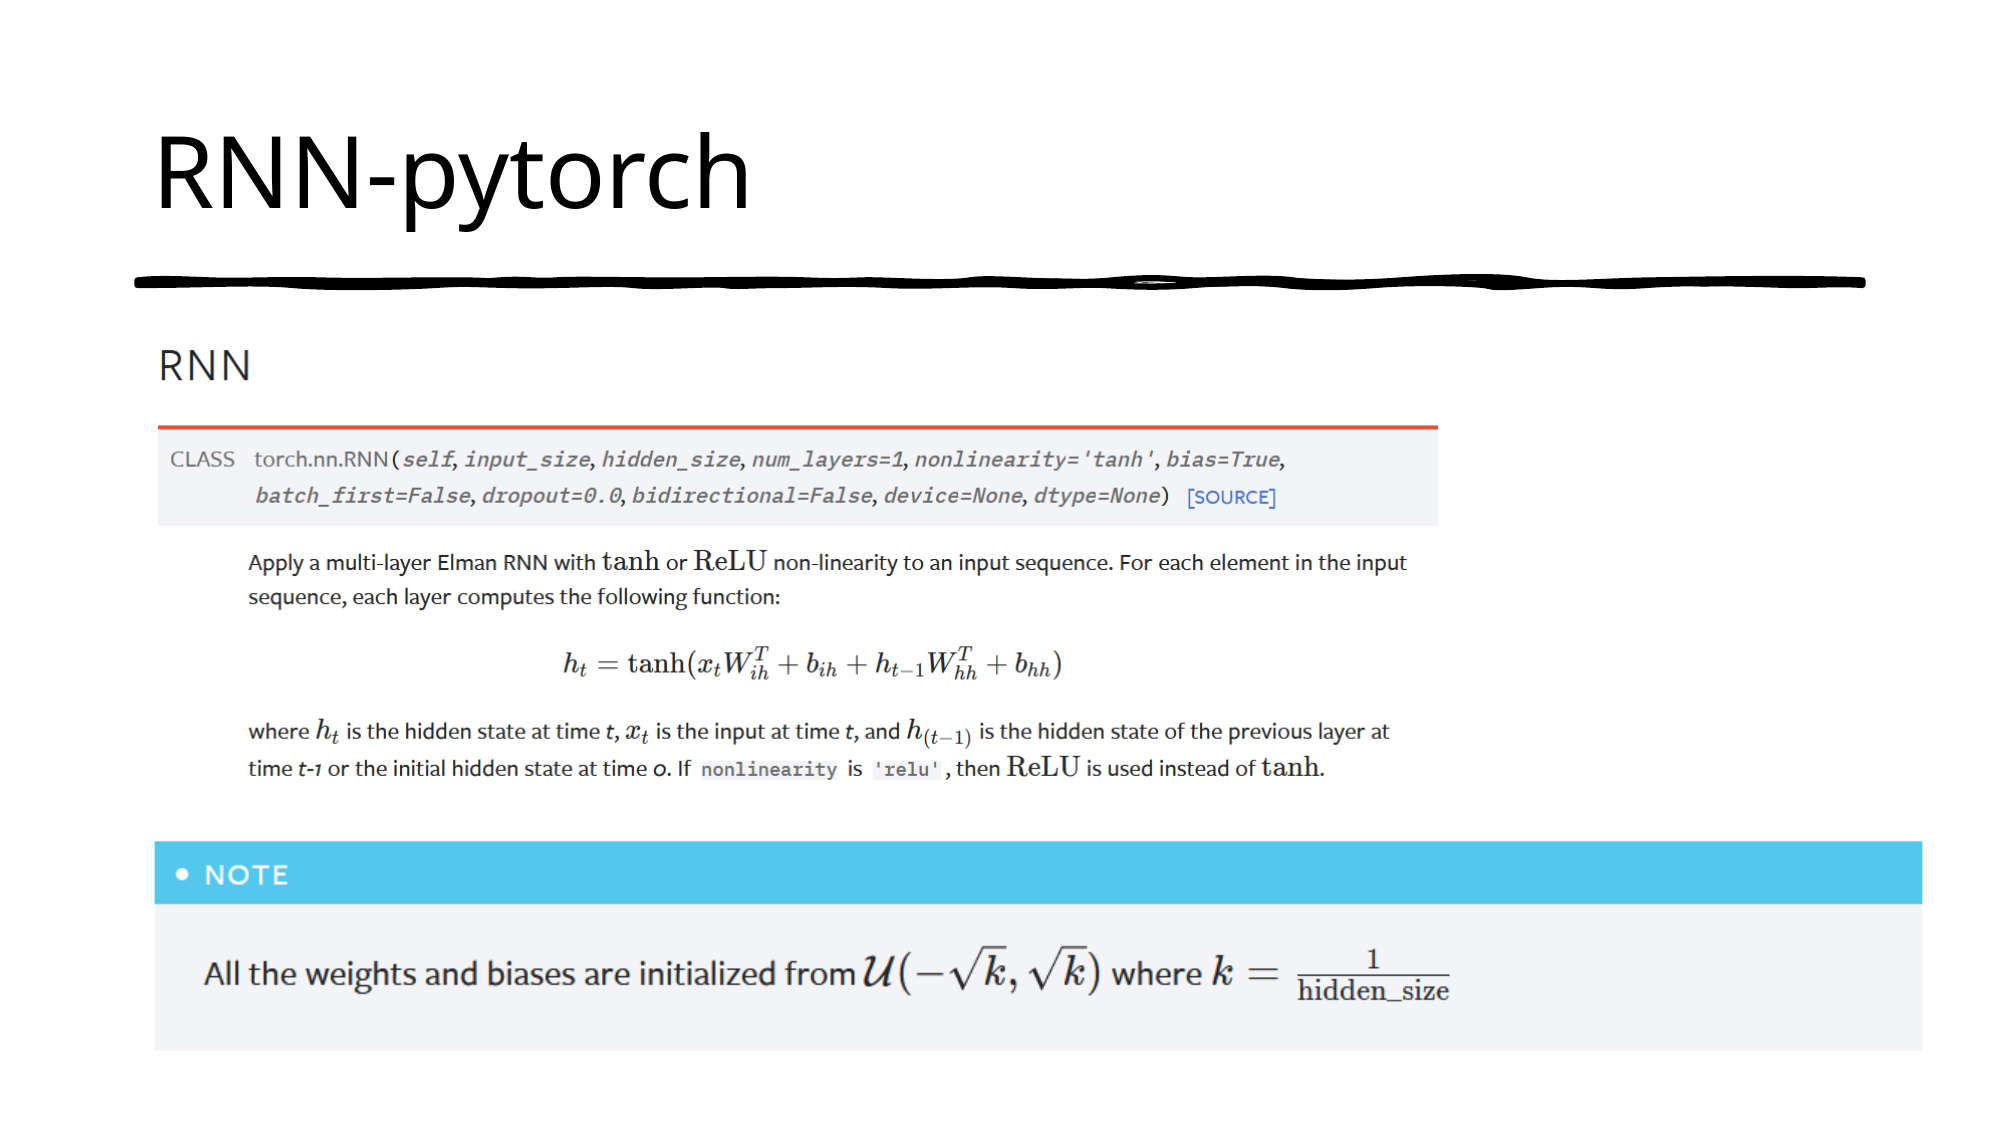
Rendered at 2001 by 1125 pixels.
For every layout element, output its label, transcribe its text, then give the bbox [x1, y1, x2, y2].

picture [152, 828, 1933, 1066]
picture [137, 322, 1449, 803]
title RNN-pytorch [137, 59, 1863, 278]
